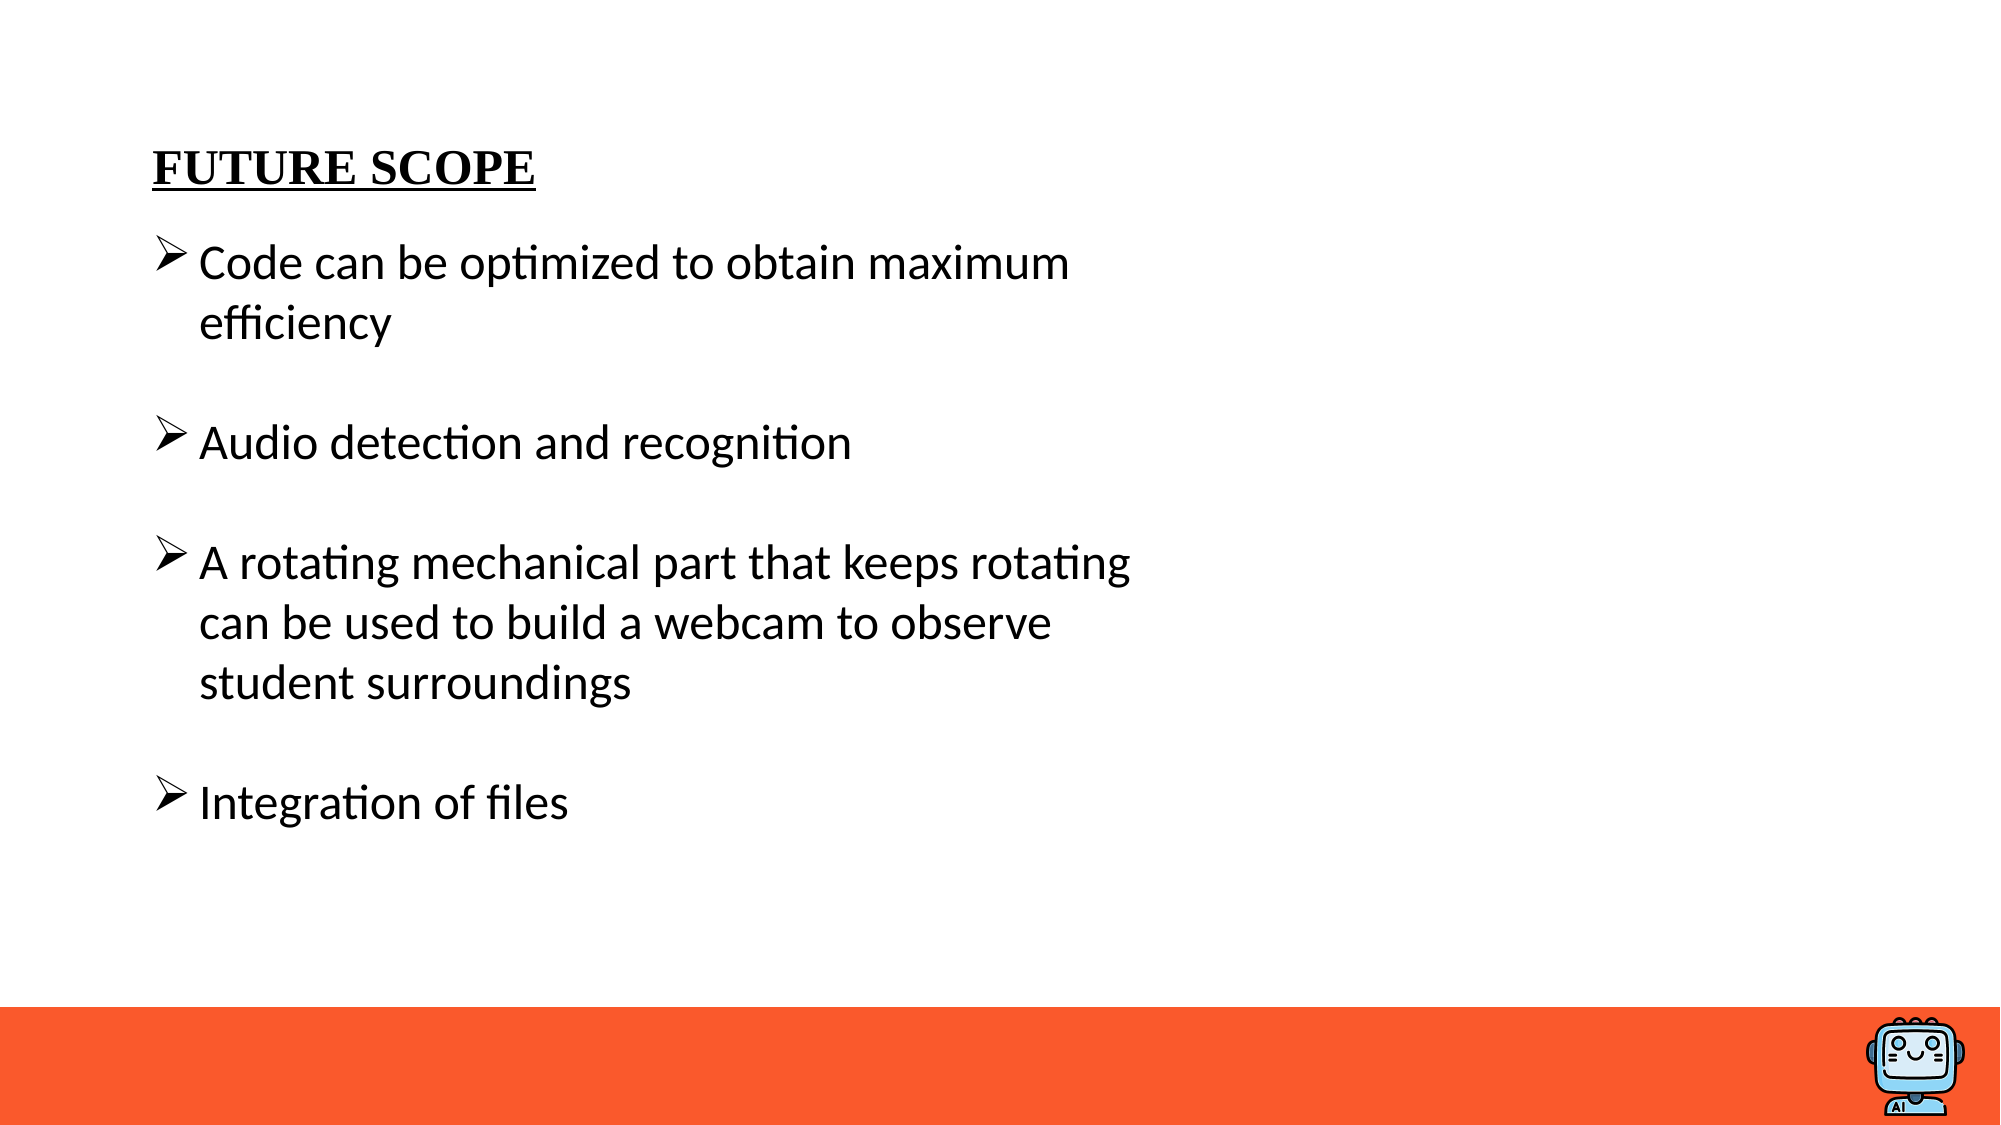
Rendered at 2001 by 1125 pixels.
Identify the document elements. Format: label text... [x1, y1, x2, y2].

text_box Code can be optimized to obtain maximum efficiency Audio detection and recognition A rotating mechanical part that keeps rotating can be used to build a webcam to observe student surroundings Integration of files [137, 222, 1211, 837]
picture [1866, 1017, 1965, 1116]
title FUTURE SCOPE [137, 59, 1863, 278]
text_box [0, 1007, 2000, 1125]
